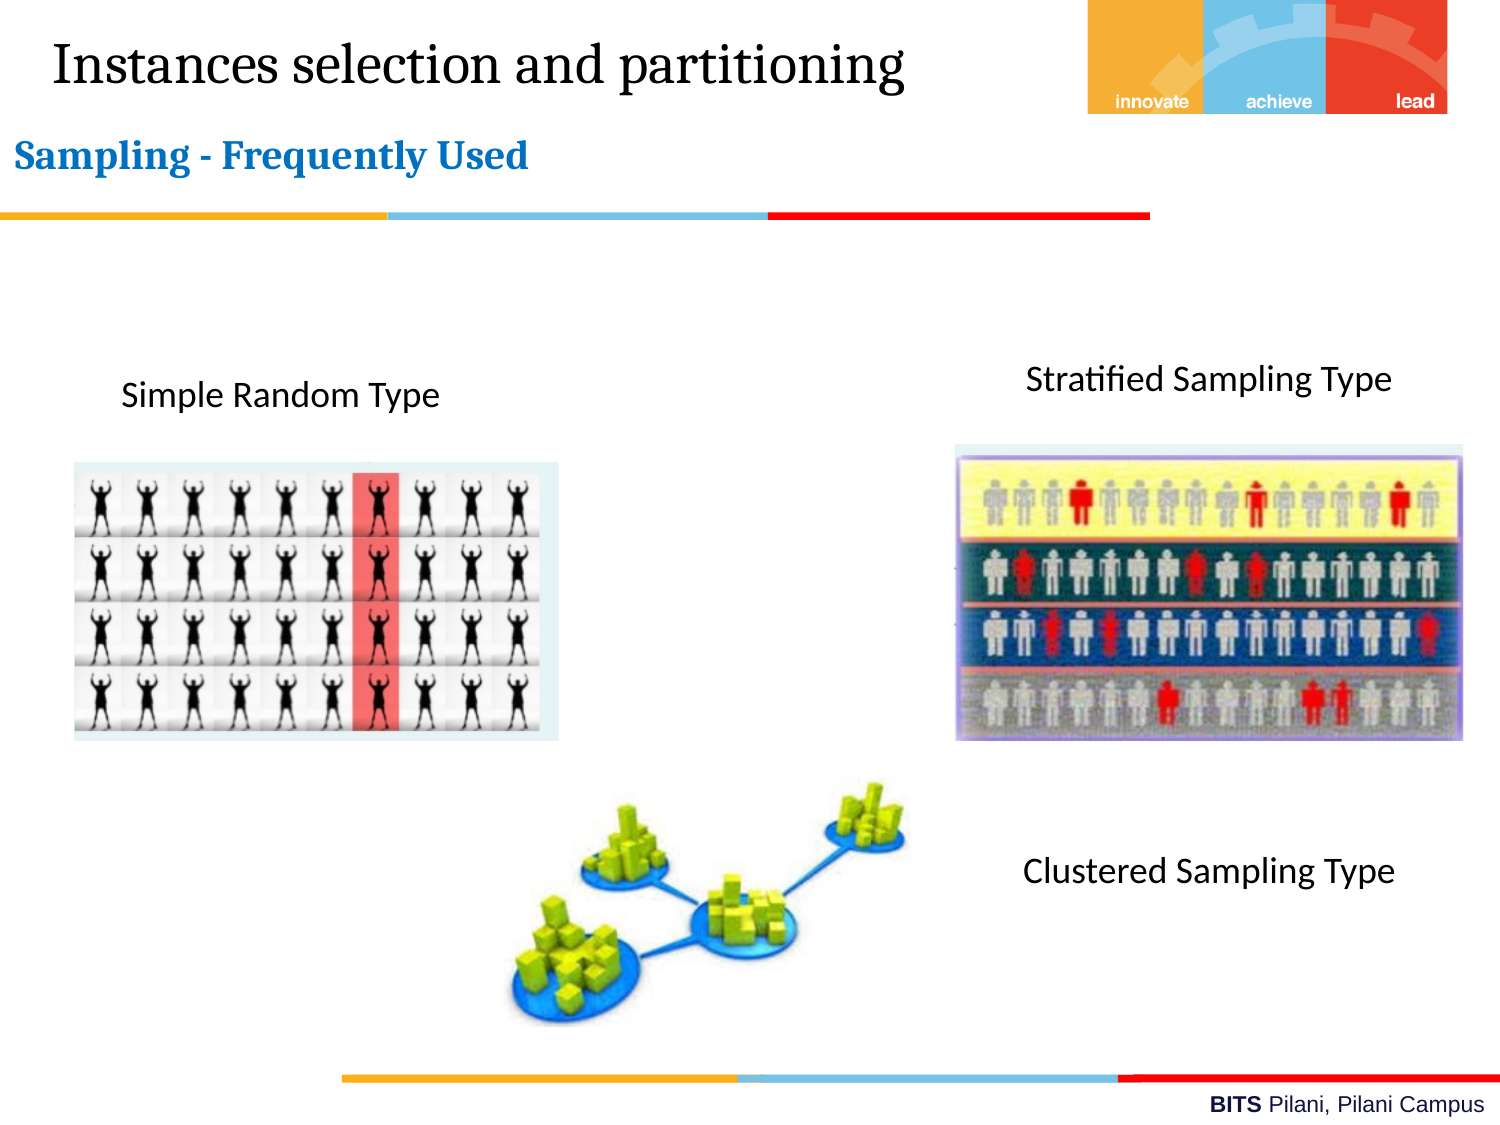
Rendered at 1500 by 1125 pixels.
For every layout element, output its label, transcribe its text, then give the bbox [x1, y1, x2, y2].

text_box Clustered Sampling Type [1008, 838, 1416, 899]
picture [73, 462, 559, 741]
picture [954, 444, 1464, 741]
picture [503, 771, 919, 1028]
list Instances selection and partitioning Sampling - Frequently Used [0, 0, 1467, 453]
